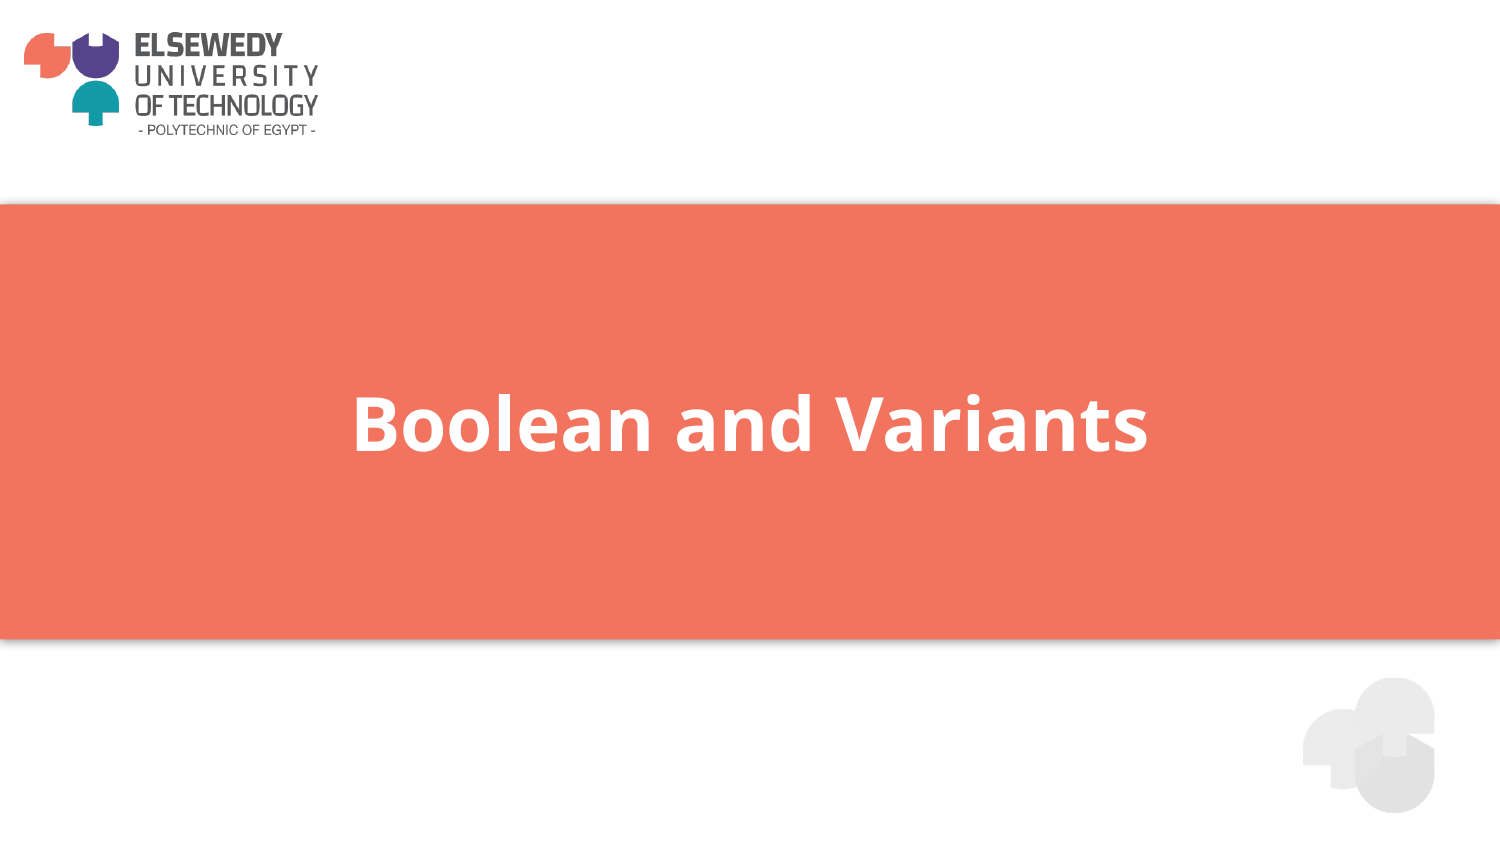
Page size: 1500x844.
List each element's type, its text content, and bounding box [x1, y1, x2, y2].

picture [24, 32, 318, 135]
title Boolean and Variants [0, 204, 1500, 640]
